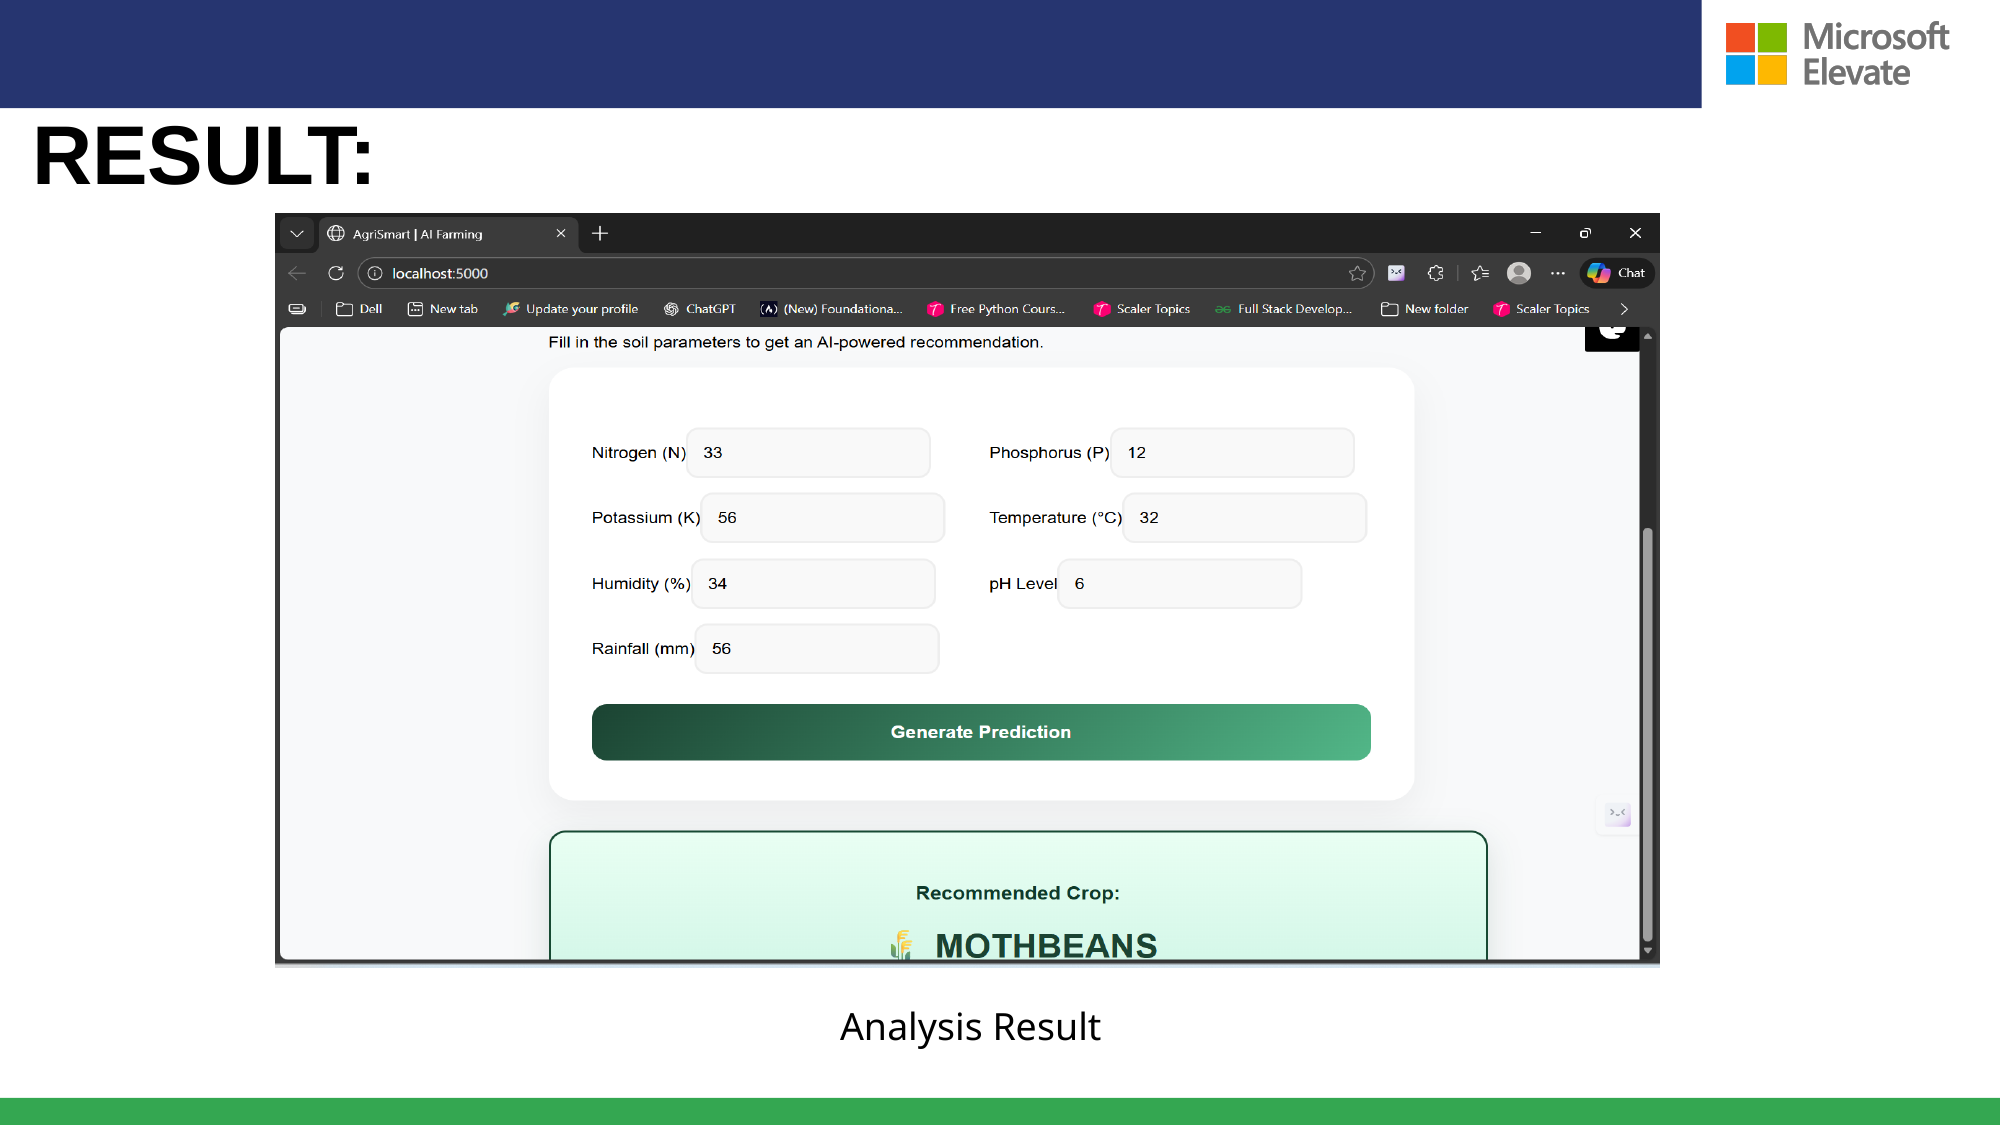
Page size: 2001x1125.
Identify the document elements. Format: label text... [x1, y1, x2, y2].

title Result: [17, 104, 1743, 323]
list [274, 213, 1661, 969]
text_box Analysis Result [575, 995, 1127, 1056]
picture [1716, 14, 1958, 94]
